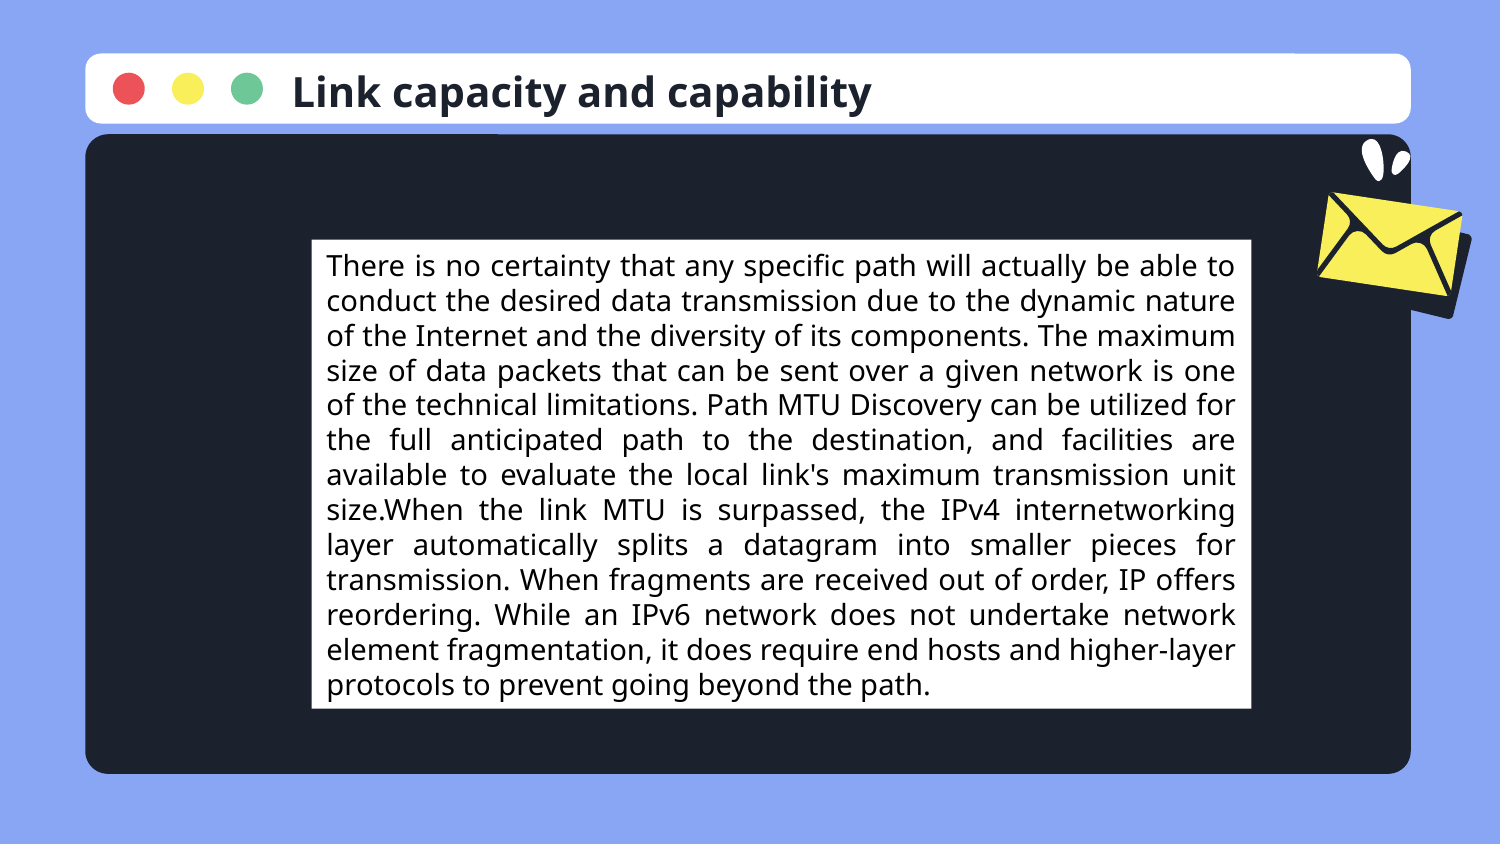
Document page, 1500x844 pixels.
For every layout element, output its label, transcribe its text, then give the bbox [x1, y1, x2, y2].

text_box There is no certainty that any specific path will actually be able to conduct the desired data transmission due to the dynamic nature of the Internet and the diversity of its components. The maximum size of data packets that can be sent over a given network is one of the technical limitations. Path MTU Discovery can be utilized for the full anticipated path to the destination, and facilities are available to evaluate the local link's maximum transmission unit size.When the link MTU is surpassed, the IPv4 internetworking layer automatically splits a datagram into smaller pieces for transmission. When fragments are received out of order, IP offers reordering. While an IPv6 network does not undertake network element fragmentation, it does require end hosts and higher-layer protocols to prevent going beyond the path. [311, 239, 1252, 709]
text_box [403, 286, 1097, 700]
text_box Link capacity and capability [276, 58, 954, 123]
